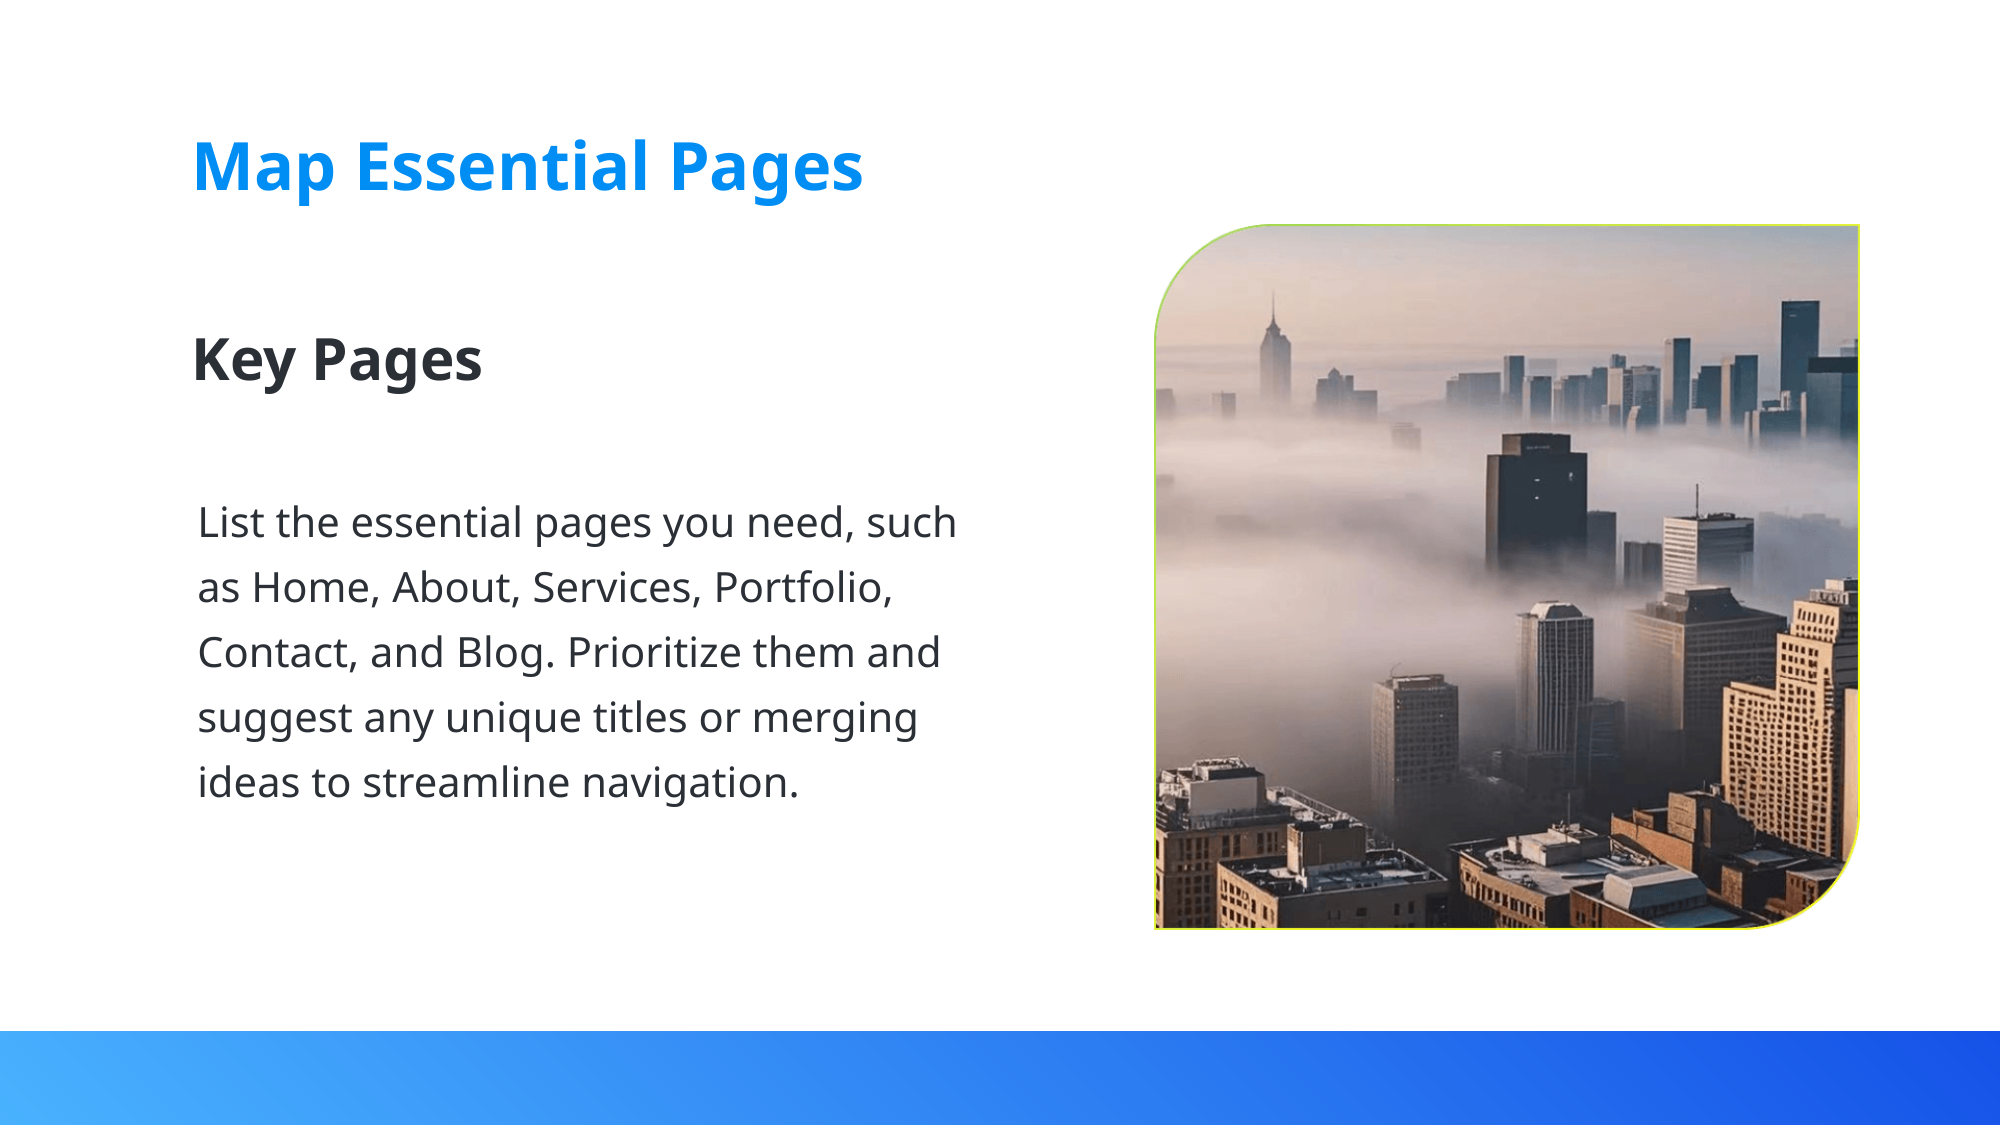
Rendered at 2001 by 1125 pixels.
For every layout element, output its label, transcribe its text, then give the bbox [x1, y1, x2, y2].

text_box Key Pages [176, 314, 1011, 400]
text_box [0, 1031, 2000, 1125]
text_box List the essential pages you need, such as Home, About, Services, Portfolio, Contact, and Blog. Prioritize them and suggest any unique titles or merging ideas to streamline navigation. [182, 472, 1021, 813]
text_box Map Essential Pages [176, 115, 1784, 211]
picture [1154, 224, 1860, 930]
